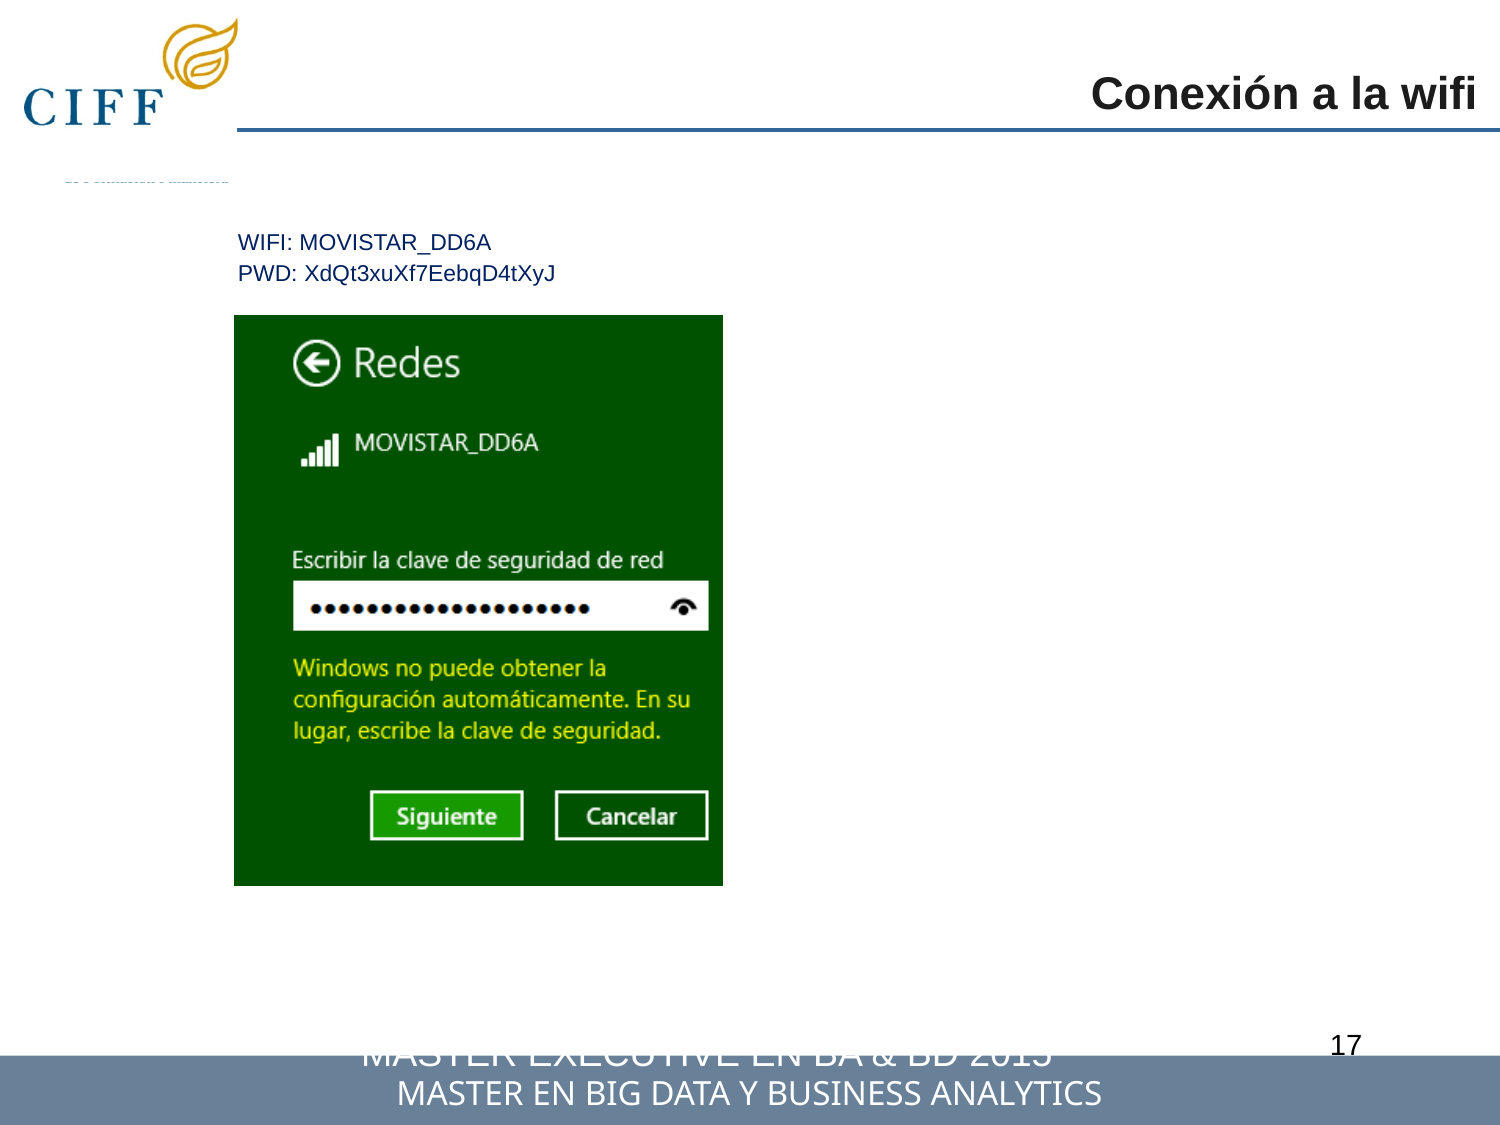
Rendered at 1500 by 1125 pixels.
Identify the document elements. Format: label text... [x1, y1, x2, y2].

slide_number ‹#› [1314, 1018, 1422, 1075]
text_box Conexión a la wifi [260, 55, 1493, 244]
picture [24, 17, 238, 129]
picture [234, 315, 723, 886]
text_box WIFI: MOVISTAR_DD6A PWD: XdQt3xuXf7EebqD4tXyJ [147, 203, 1386, 307]
